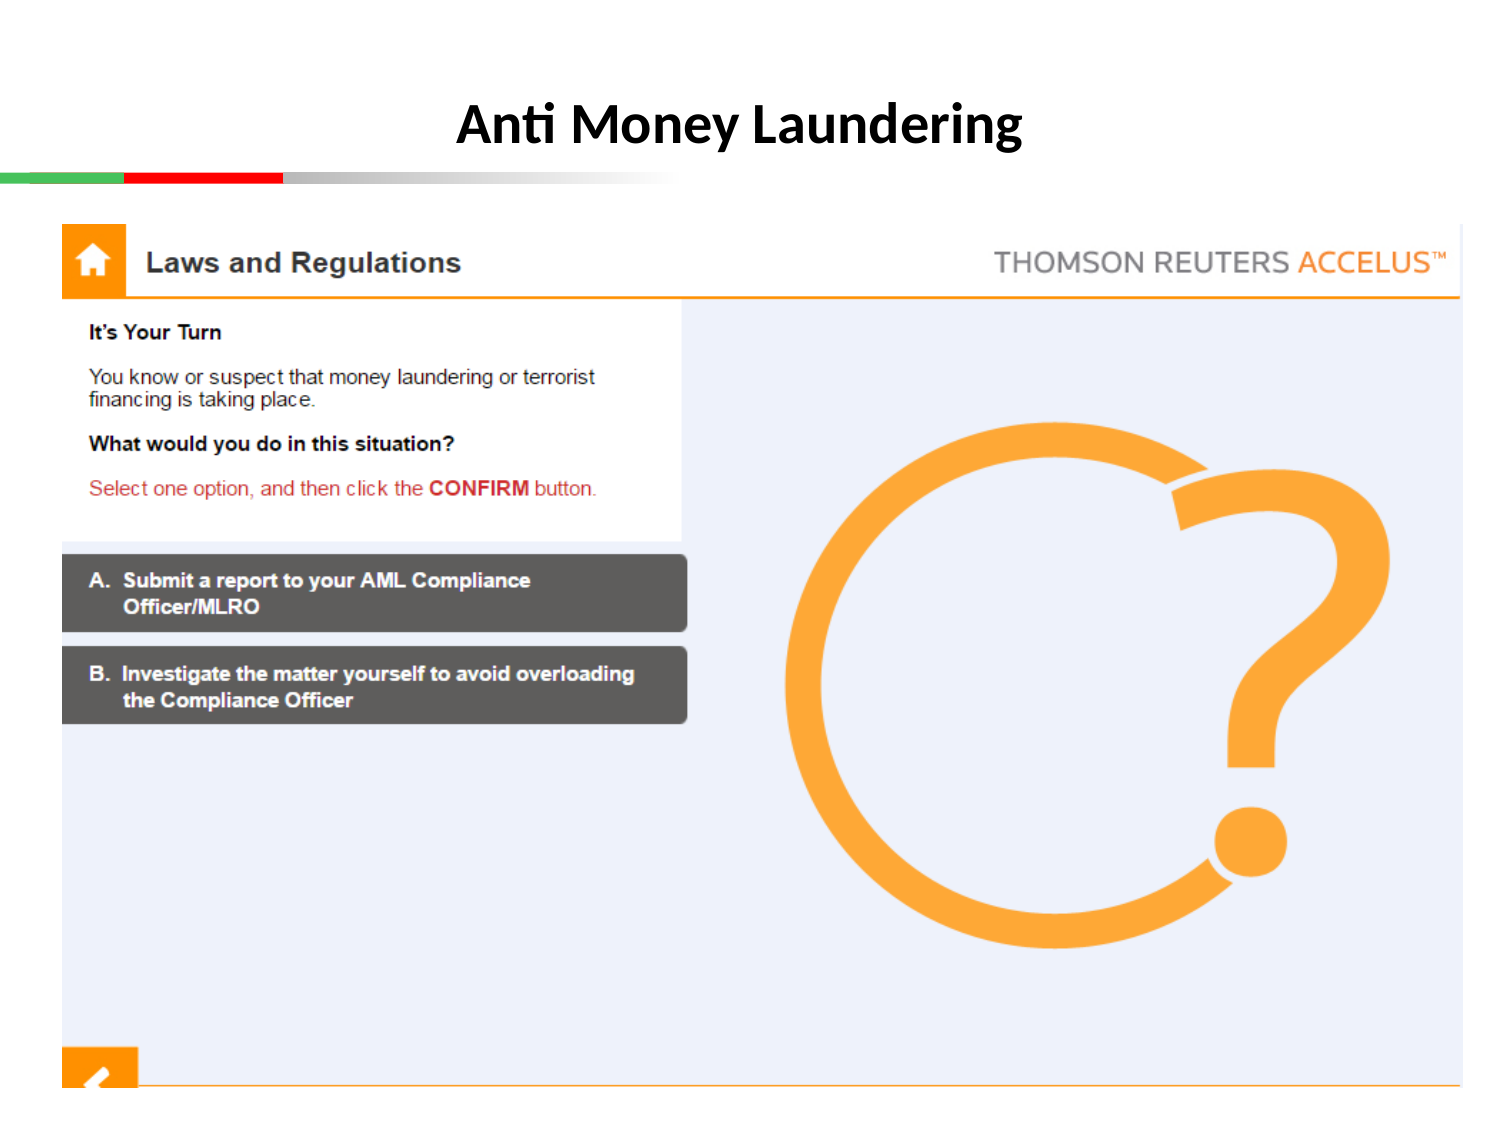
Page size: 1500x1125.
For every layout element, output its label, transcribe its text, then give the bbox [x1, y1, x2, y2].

title Anti Money Laundering [64, 54, 1415, 186]
picture [62, 224, 1463, 1088]
